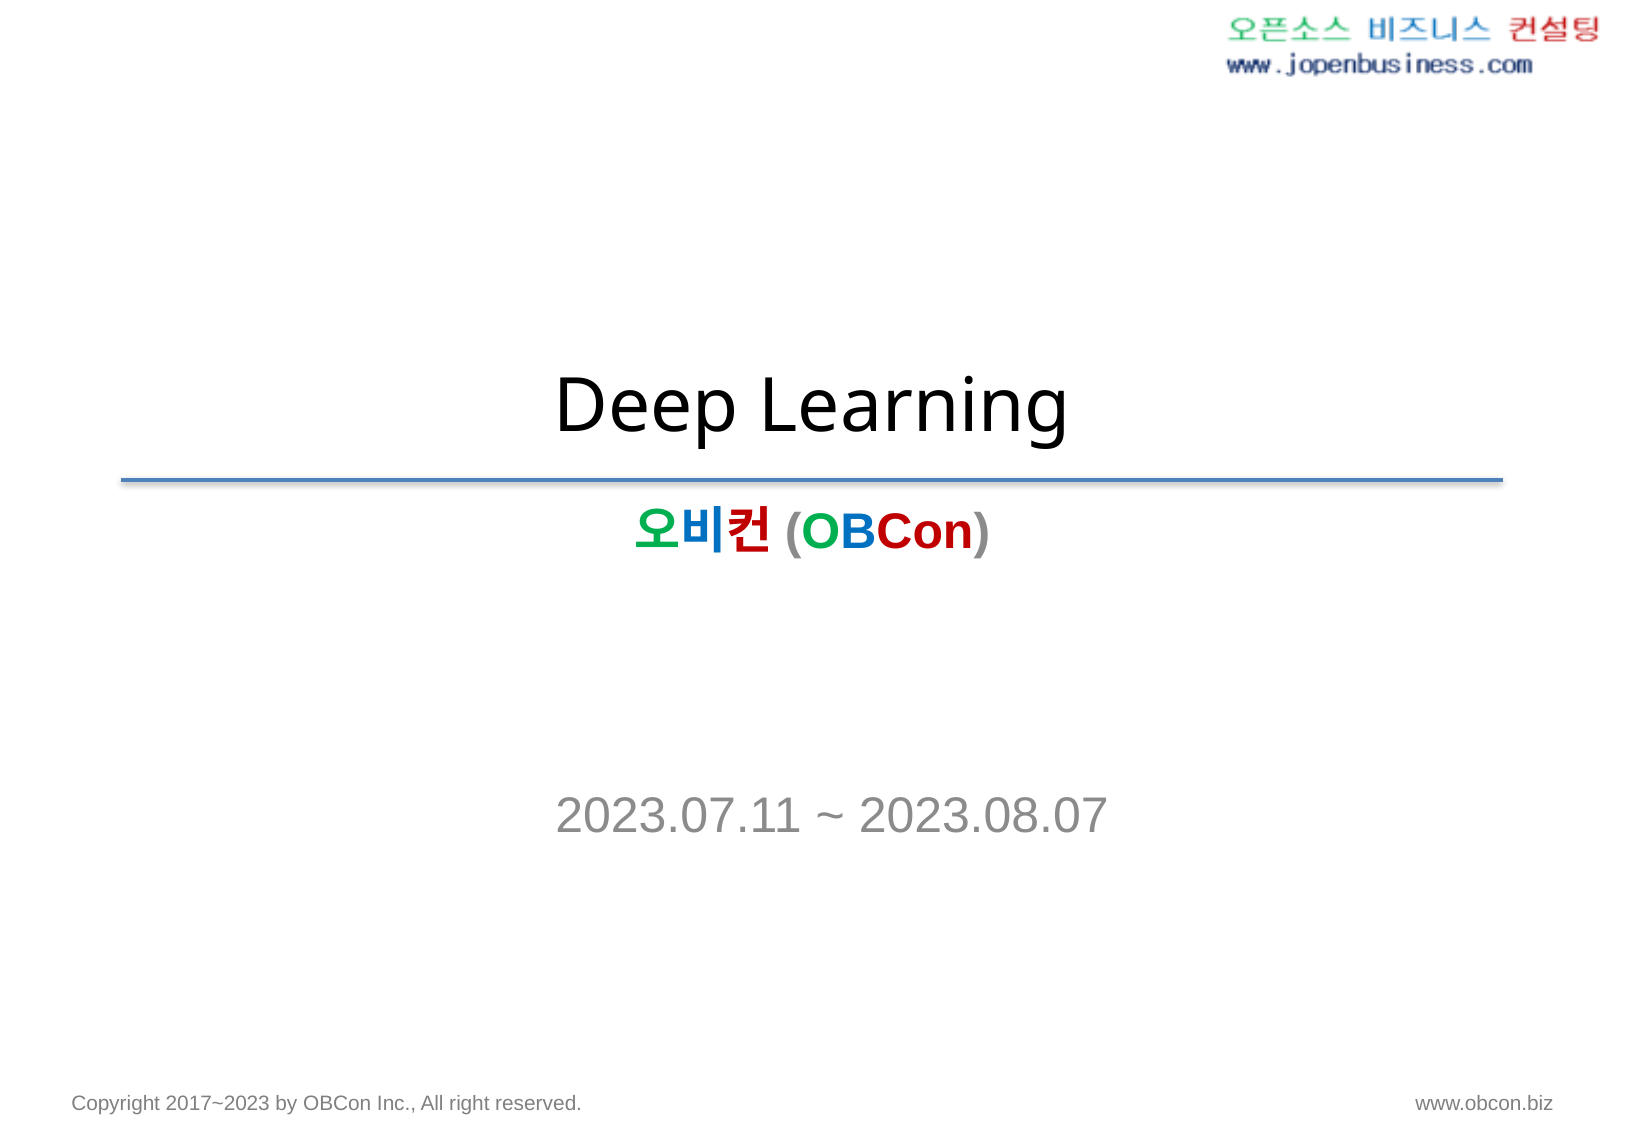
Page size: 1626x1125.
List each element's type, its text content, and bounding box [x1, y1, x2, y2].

title Deep Learning [121, 349, 1504, 456]
picture [1205, 0, 1625, 83]
text_box 오비컨(OBCon) [243, 491, 1382, 567]
text_box 2023.07.11 ~ 2023.08.07 [263, 775, 1402, 850]
